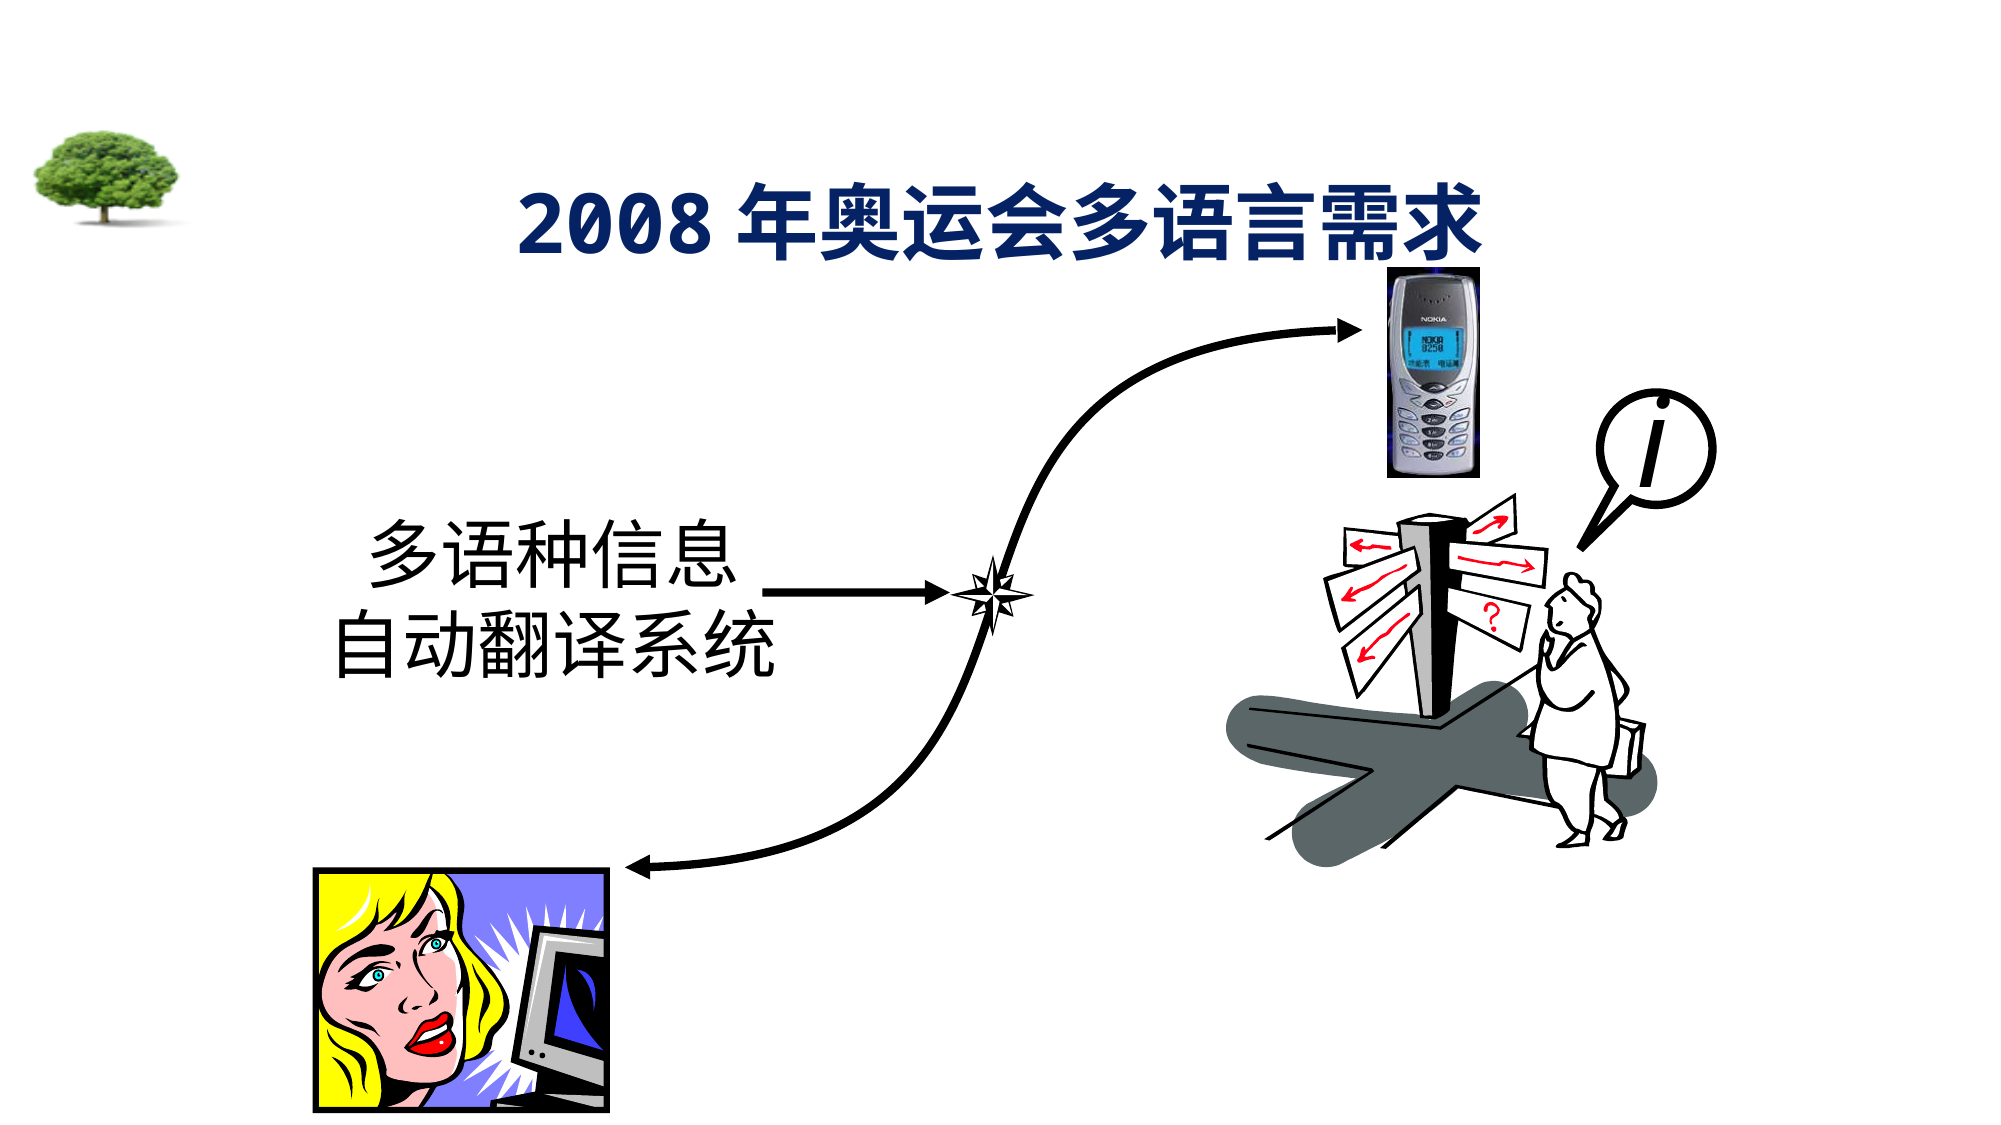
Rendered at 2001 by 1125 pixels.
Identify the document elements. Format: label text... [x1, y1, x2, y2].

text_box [1387, 267, 1480, 478]
text_box 多语种信息 自动翻译系统 [312, 500, 624, 696]
text_box i [1622, 354, 1681, 520]
picture [312, 867, 610, 1114]
picture [949, 554, 1035, 637]
text_box [1681, 398, 1713, 500]
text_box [624, 329, 1363, 868]
title 2008年奥运会多语言需求 [137, 59, 1863, 278]
picture [23, 117, 137, 233]
picture [1224, 492, 1663, 872]
text_box [1599, 403, 1622, 492]
